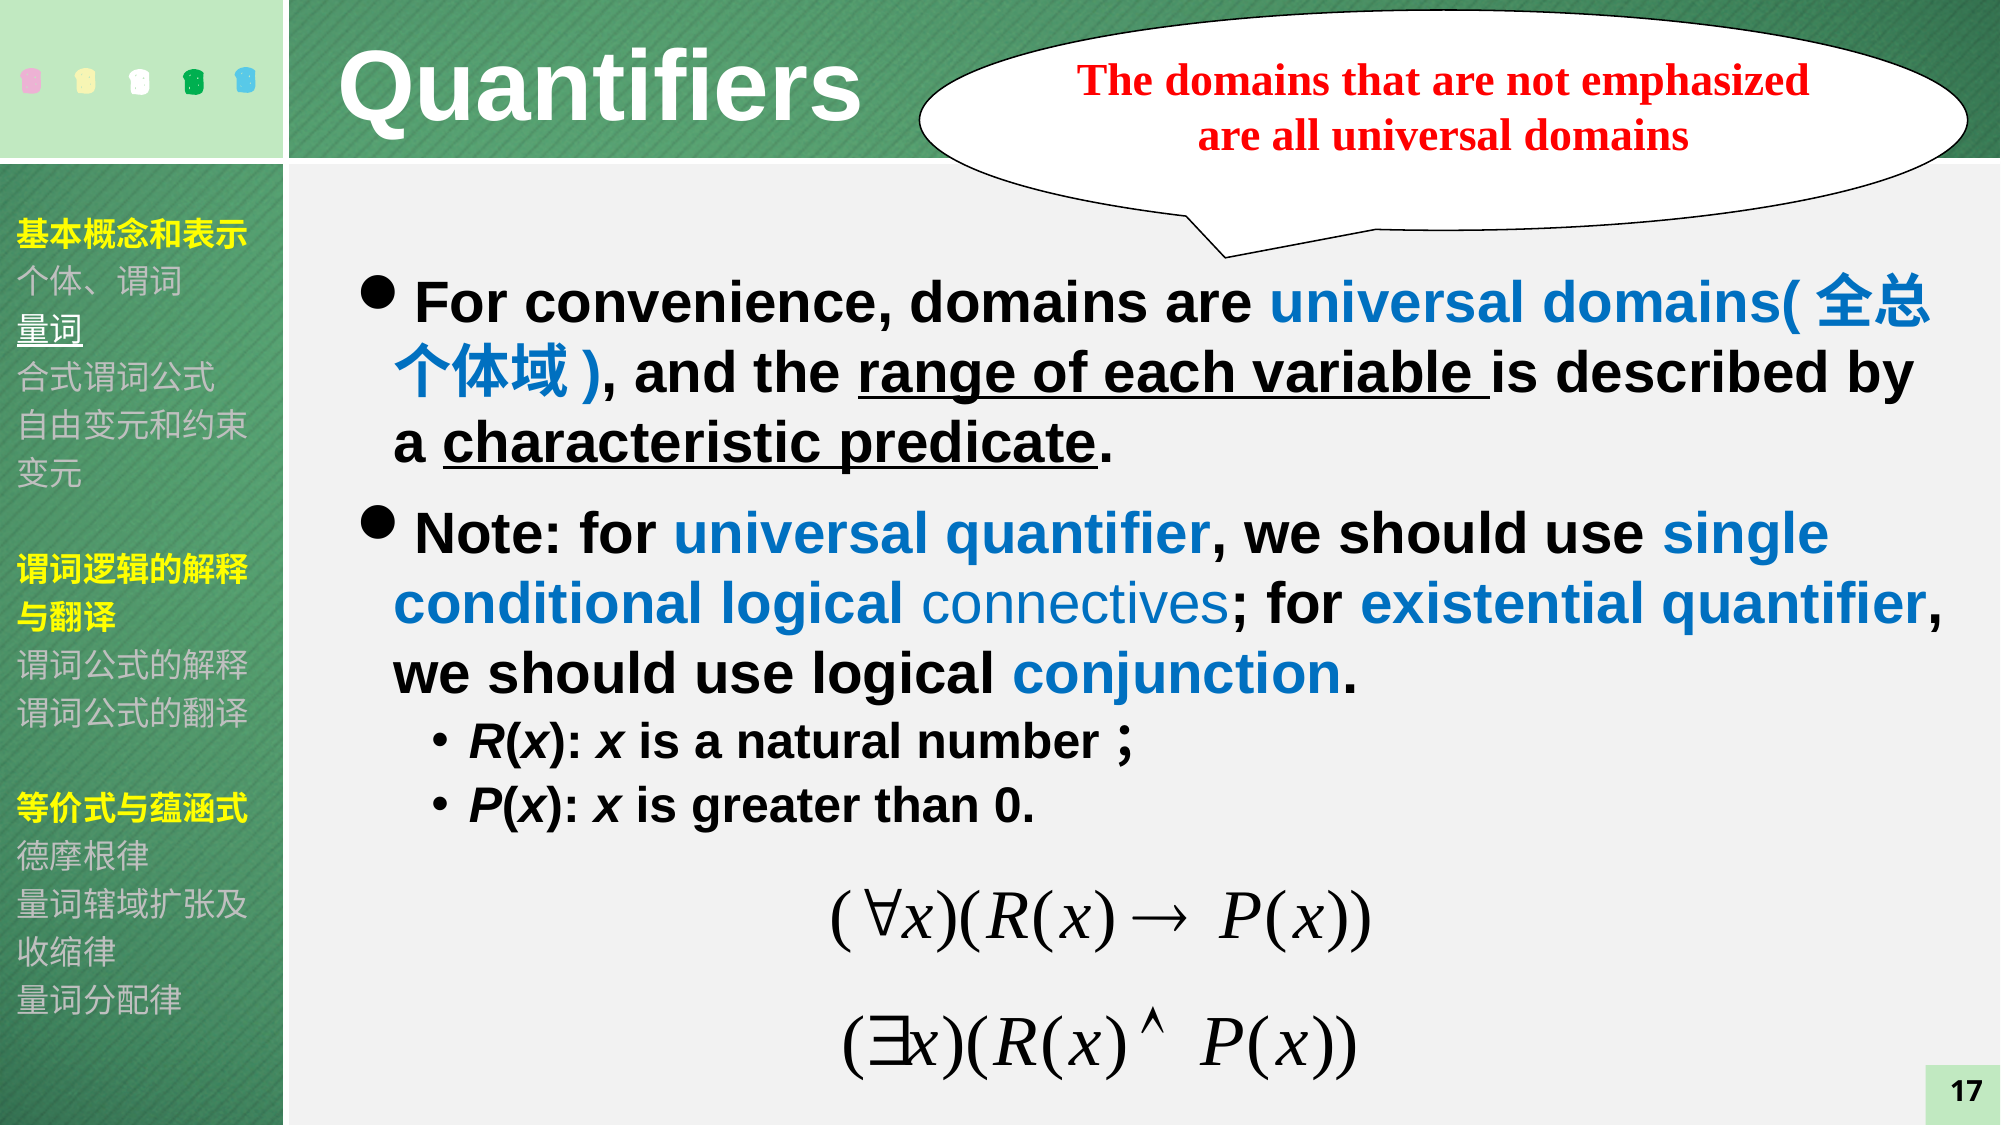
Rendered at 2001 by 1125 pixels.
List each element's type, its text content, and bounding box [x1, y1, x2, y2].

text_box The domains that are not emphasized are all universal domains [919, 9, 1968, 258]
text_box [831, 999, 1374, 1096]
text_box For convenience, domains are universal domains(全总个体域), and the range of each variable is described by a characteristic predicate. Note: for universal quantifier, we should use single conditional logical connectives; for existential quantifier, we should use logical conjunction. R(x): x is a natural number； P(x): x is greater than 0. [341, 166, 1967, 1104]
text_box 基本概念和表示 个体、谓词 量词 合式谓词公式 自由变元和约束变元 谓词逻辑的解释与翻译 谓词公式的解释 谓词公式的翻译 等价式与蕴涵式 德摩根律 量词辖域扩张及收缩律 量词分配律 [1, 197, 281, 1125]
slide_number 17 [1925, 1065, 2000, 1125]
text_box Quantifiers [1566, 12, 1948, 89]
text_box Quantifiers [322, 12, 1321, 148]
picture [289, 0, 2000, 158]
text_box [19, 65, 258, 95]
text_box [819, 874, 1386, 968]
picture [0, 164, 283, 1125]
